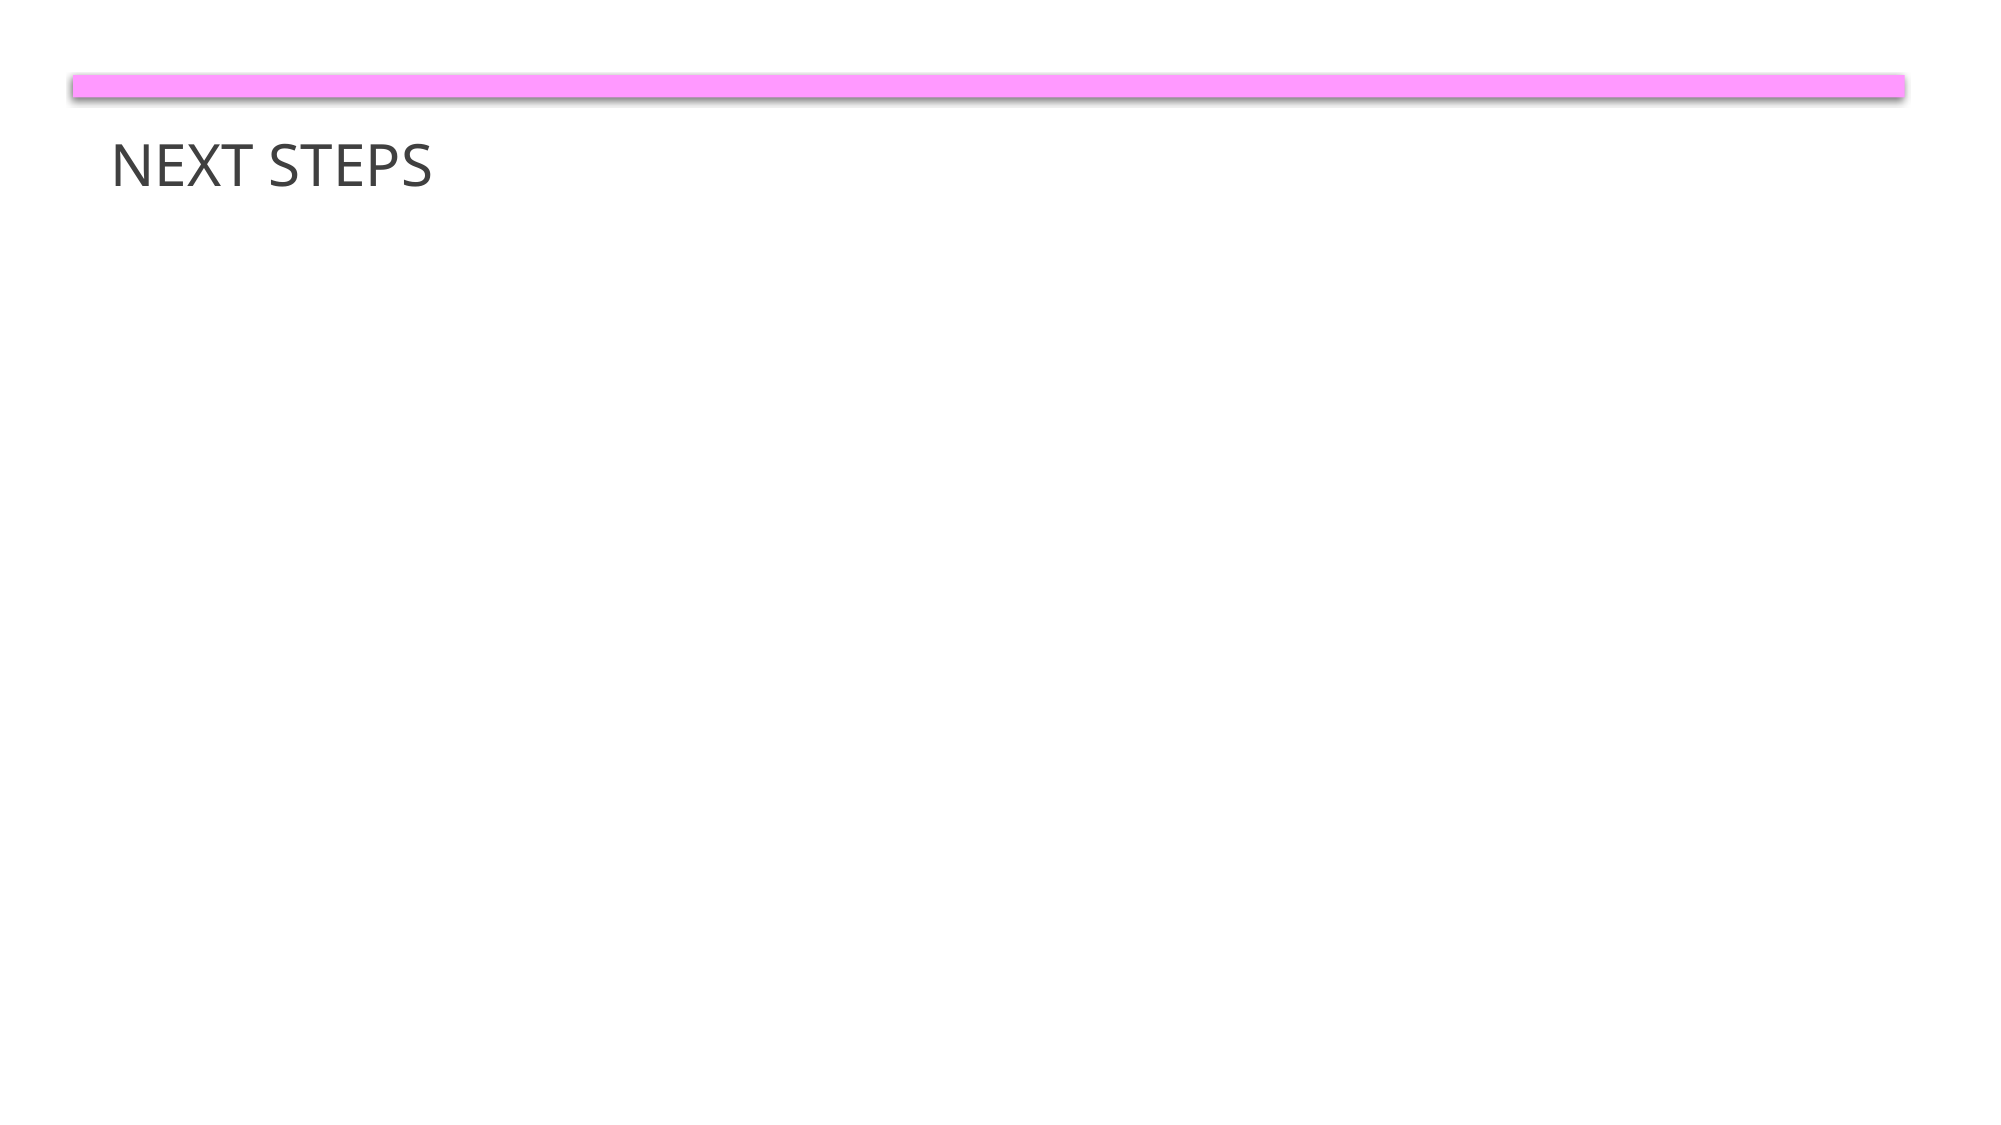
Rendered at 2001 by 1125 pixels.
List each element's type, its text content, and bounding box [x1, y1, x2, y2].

title Next steps [95, 115, 1905, 206]
